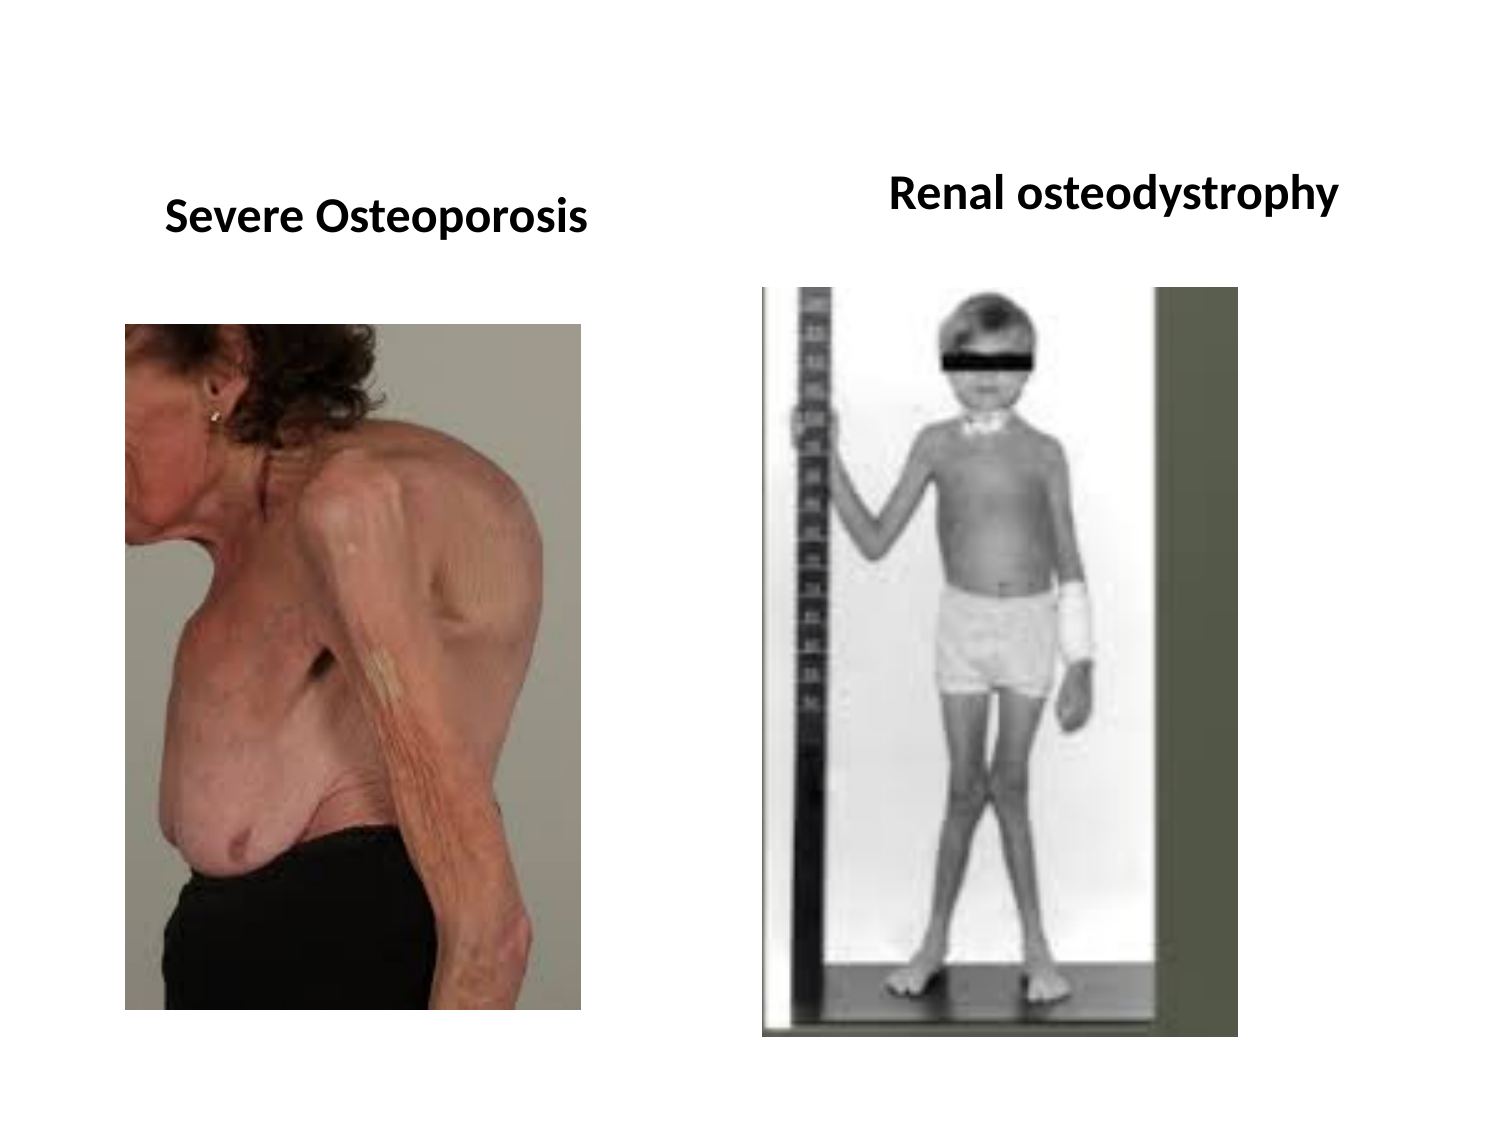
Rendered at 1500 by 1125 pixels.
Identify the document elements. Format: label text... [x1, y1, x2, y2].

text_box Severe Osteoporosis [149, 174, 613, 250]
text_box Renal osteodystrophy [874, 152, 1366, 227]
picture [762, 287, 1238, 1038]
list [124, 324, 581, 1010]
